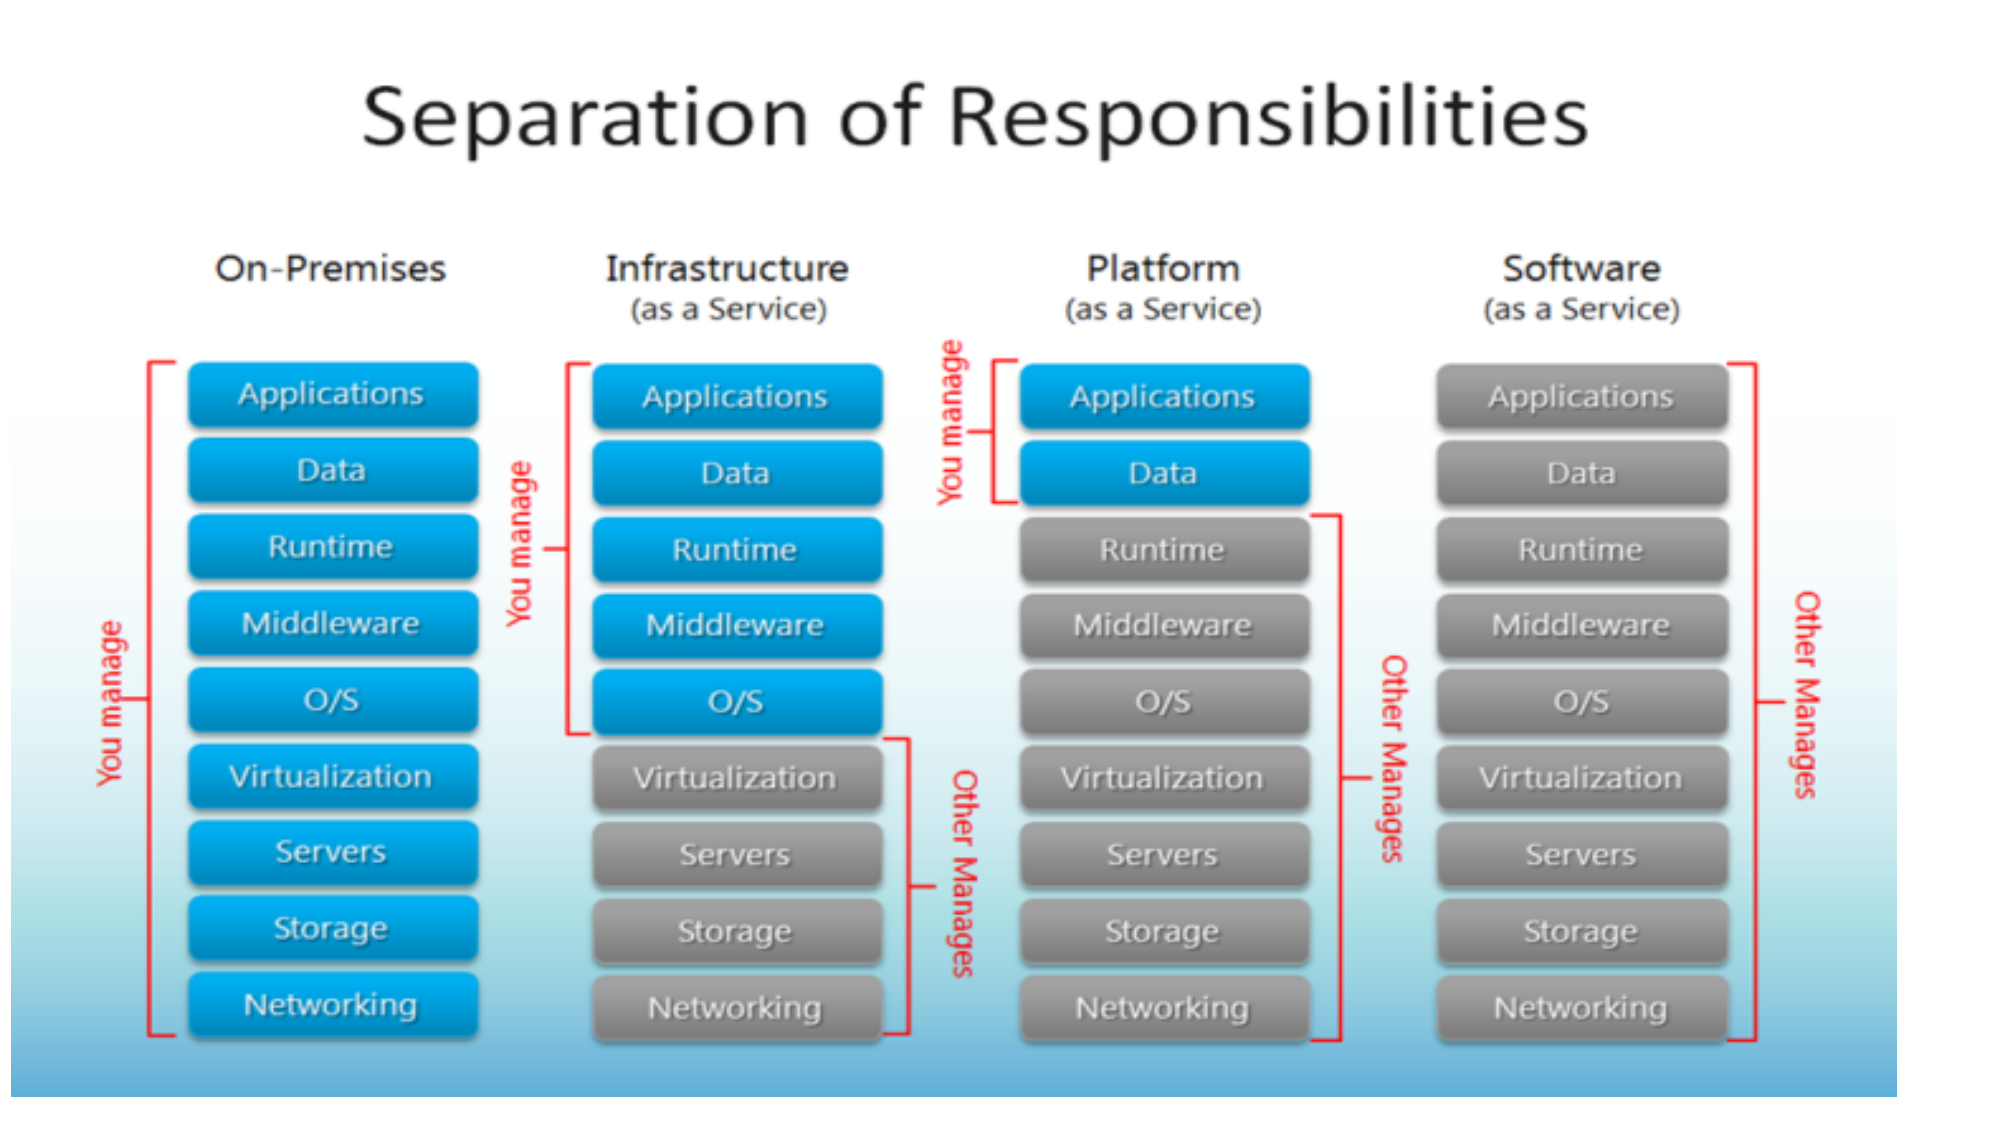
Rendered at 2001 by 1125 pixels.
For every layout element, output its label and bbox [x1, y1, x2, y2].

list [11, 50, 1897, 1097]
